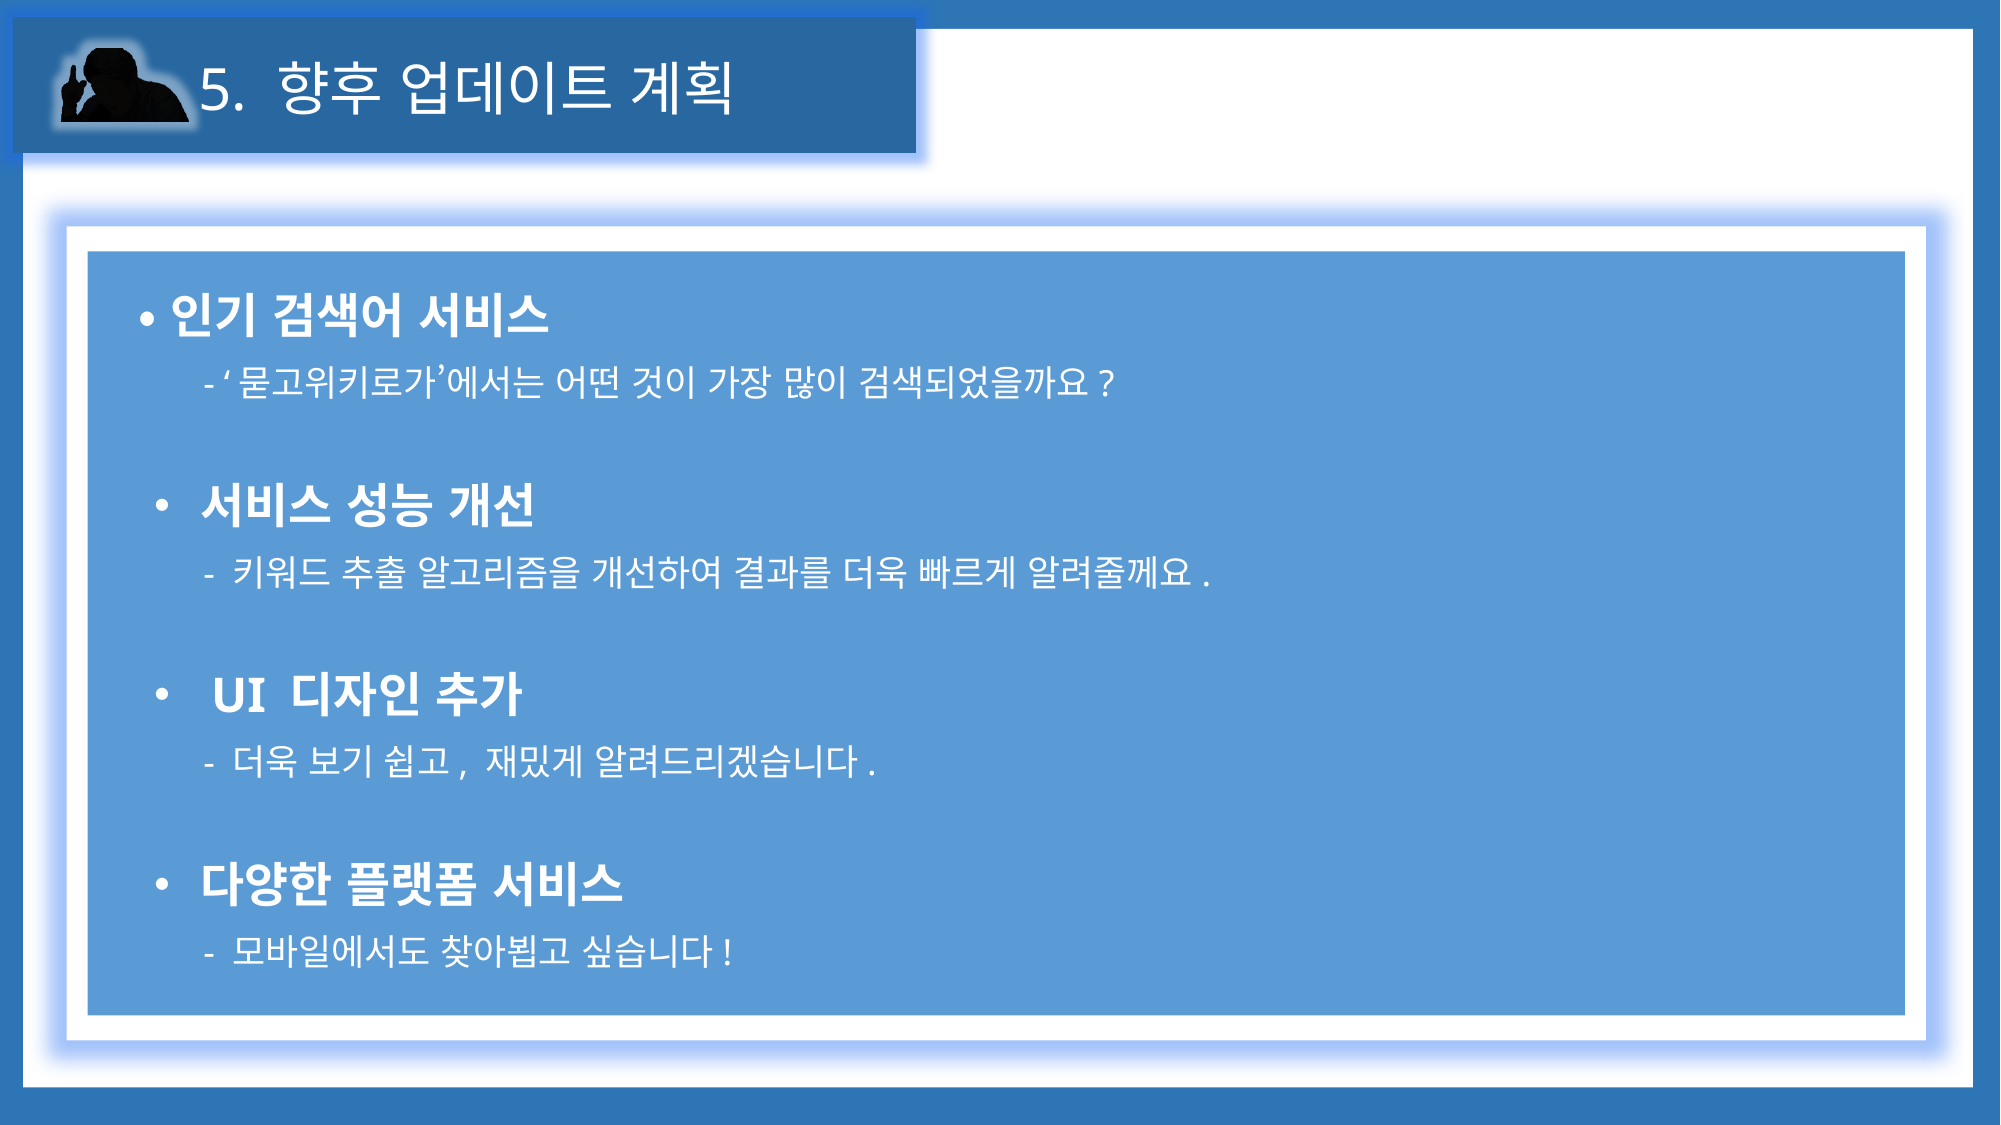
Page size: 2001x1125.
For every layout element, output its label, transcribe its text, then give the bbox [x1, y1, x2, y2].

text_box [22, 28, 1974, 1088]
text_box [12, 16, 917, 154]
text_box ・ 인기 검색어 서비스 - ‘묻고위키로가’에서는 어떤 것이 가장 많이 검색되었을까요? ・ 서비스 성능 개선 - 키워드 추출 알고리즘을 개선하여 결과를 더욱 빠르게 알려줄께요. ・ UI 디자인 추가 - 더욱 보기 쉽고, 재밌게 알려드리겠습니다. ・ 다양한 플랫폼 서비스 - 모바일에서도 찾아뵙고 싶습니다! [123, 284, 1869, 984]
text_box [87, 250, 1906, 1016]
text_box 5. 향후 업데이트 계획 [205, 43, 894, 131]
picture [55, 48, 193, 122]
text_box [66, 225, 1927, 1041]
